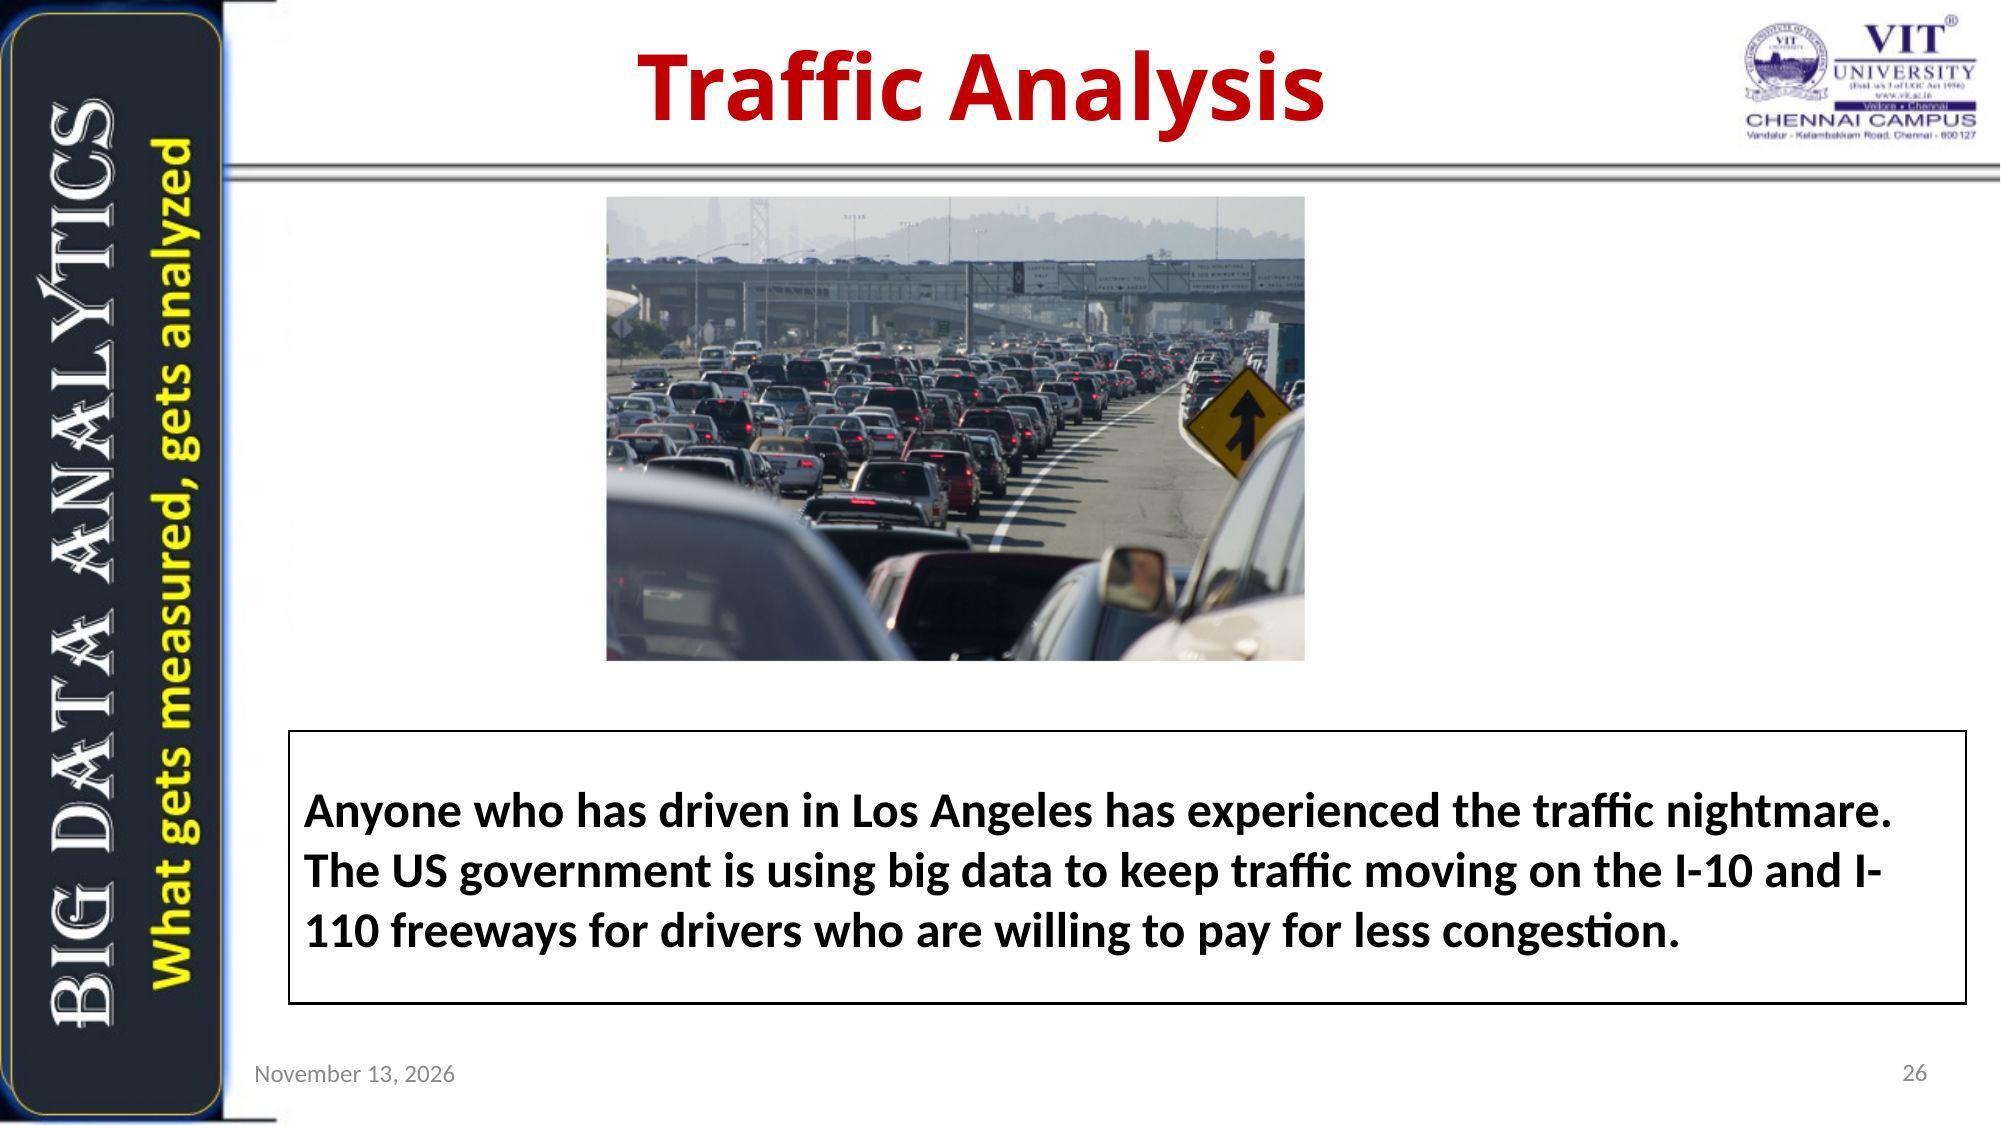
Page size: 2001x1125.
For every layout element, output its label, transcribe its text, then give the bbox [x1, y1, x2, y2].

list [587, 193, 1311, 666]
picture [0, 0, 2001, 1125]
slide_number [239, 1042, 588, 1103]
title Traffic Analysis [239, 16, 1725, 167]
slide_number 26 [1778, 1040, 1943, 1103]
text_box Anyone who has driven in Los Angeles has experienced the traffic nightmare. The US government is using big data to keep traffic moving on the I-10 and I-110 freeways for drivers who are willing to pay for less congestion. [288, 730, 1967, 1005]
